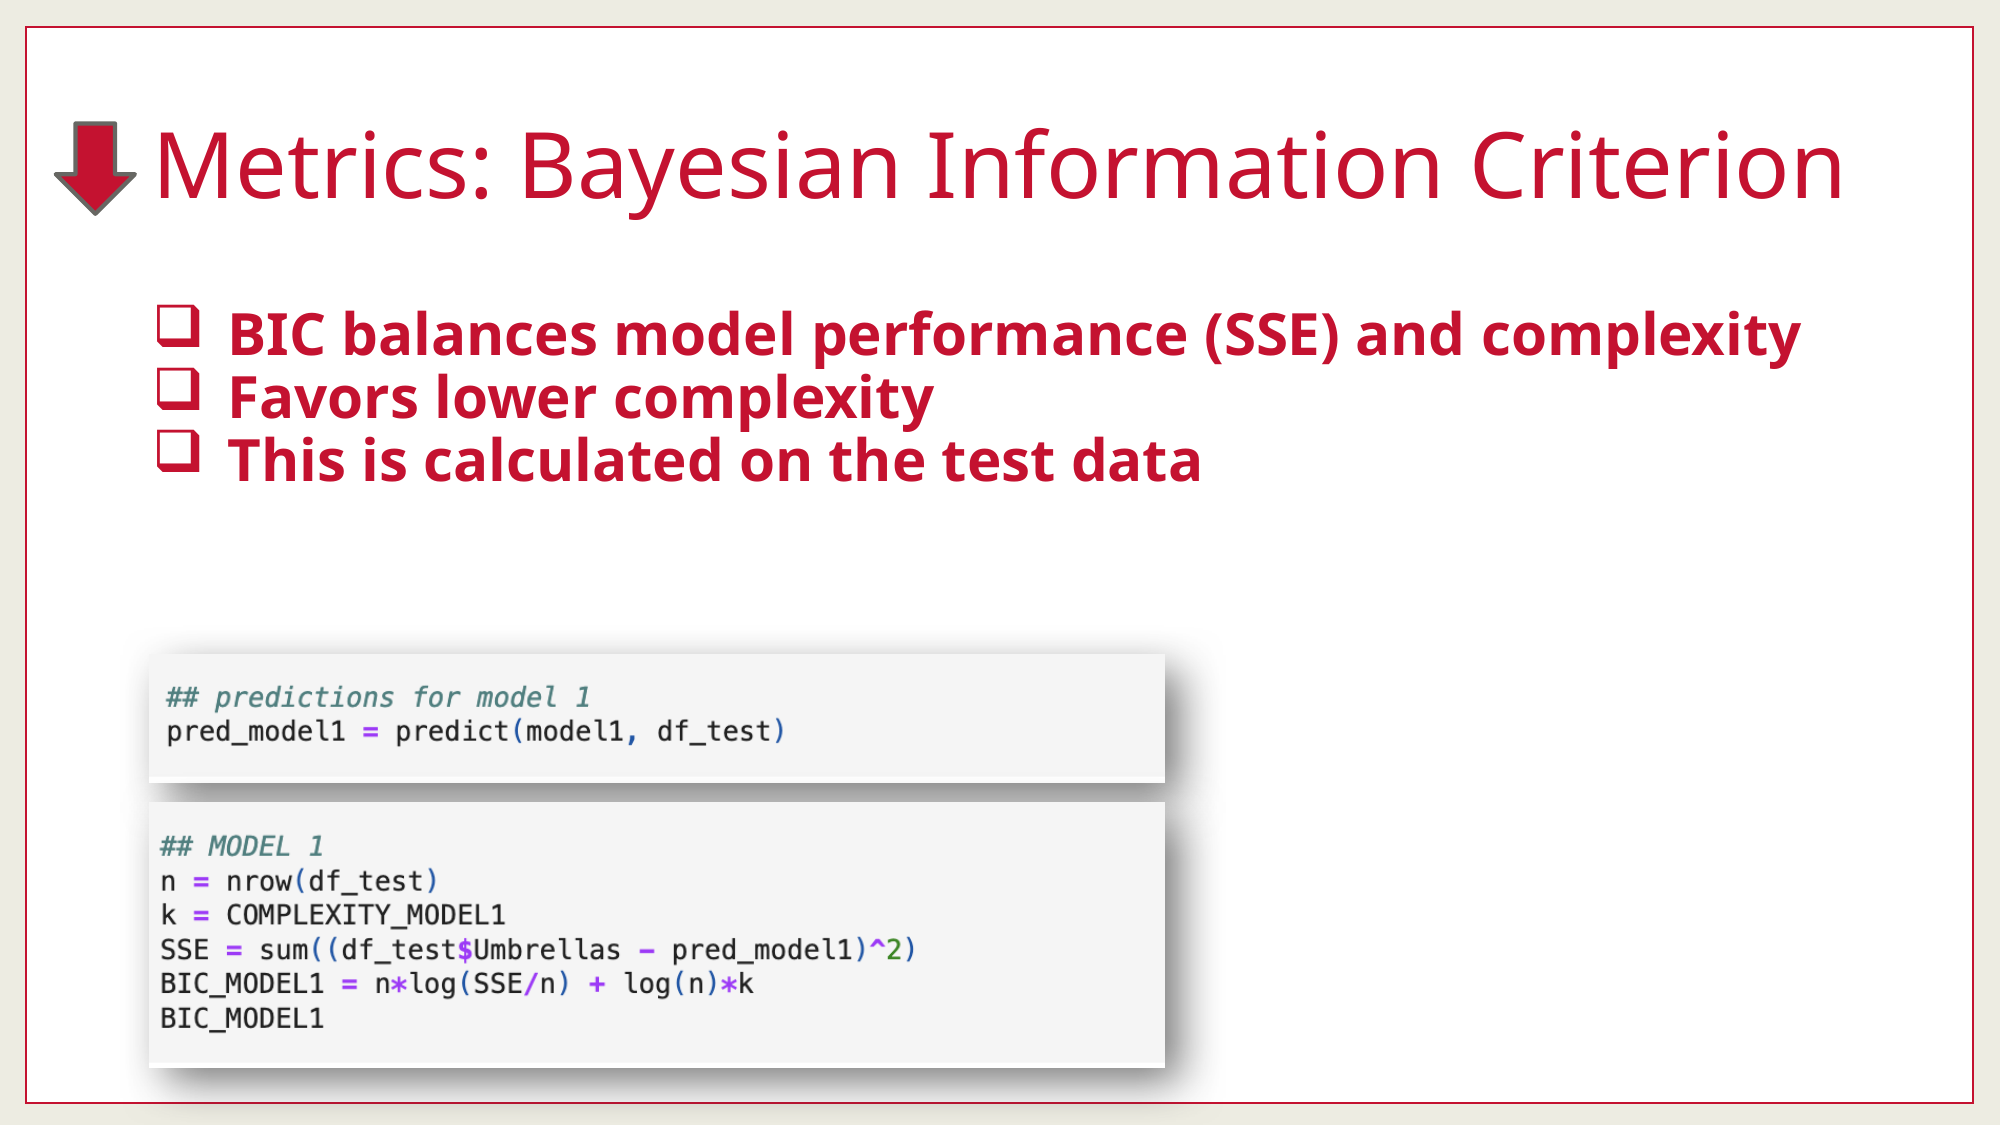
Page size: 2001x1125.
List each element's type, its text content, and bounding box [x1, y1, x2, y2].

text_box [53, 121, 137, 216]
title Metrics: Bayesian Information Criterion [137, 59, 1982, 278]
picture [149, 802, 1165, 1069]
picture [149, 654, 1165, 783]
